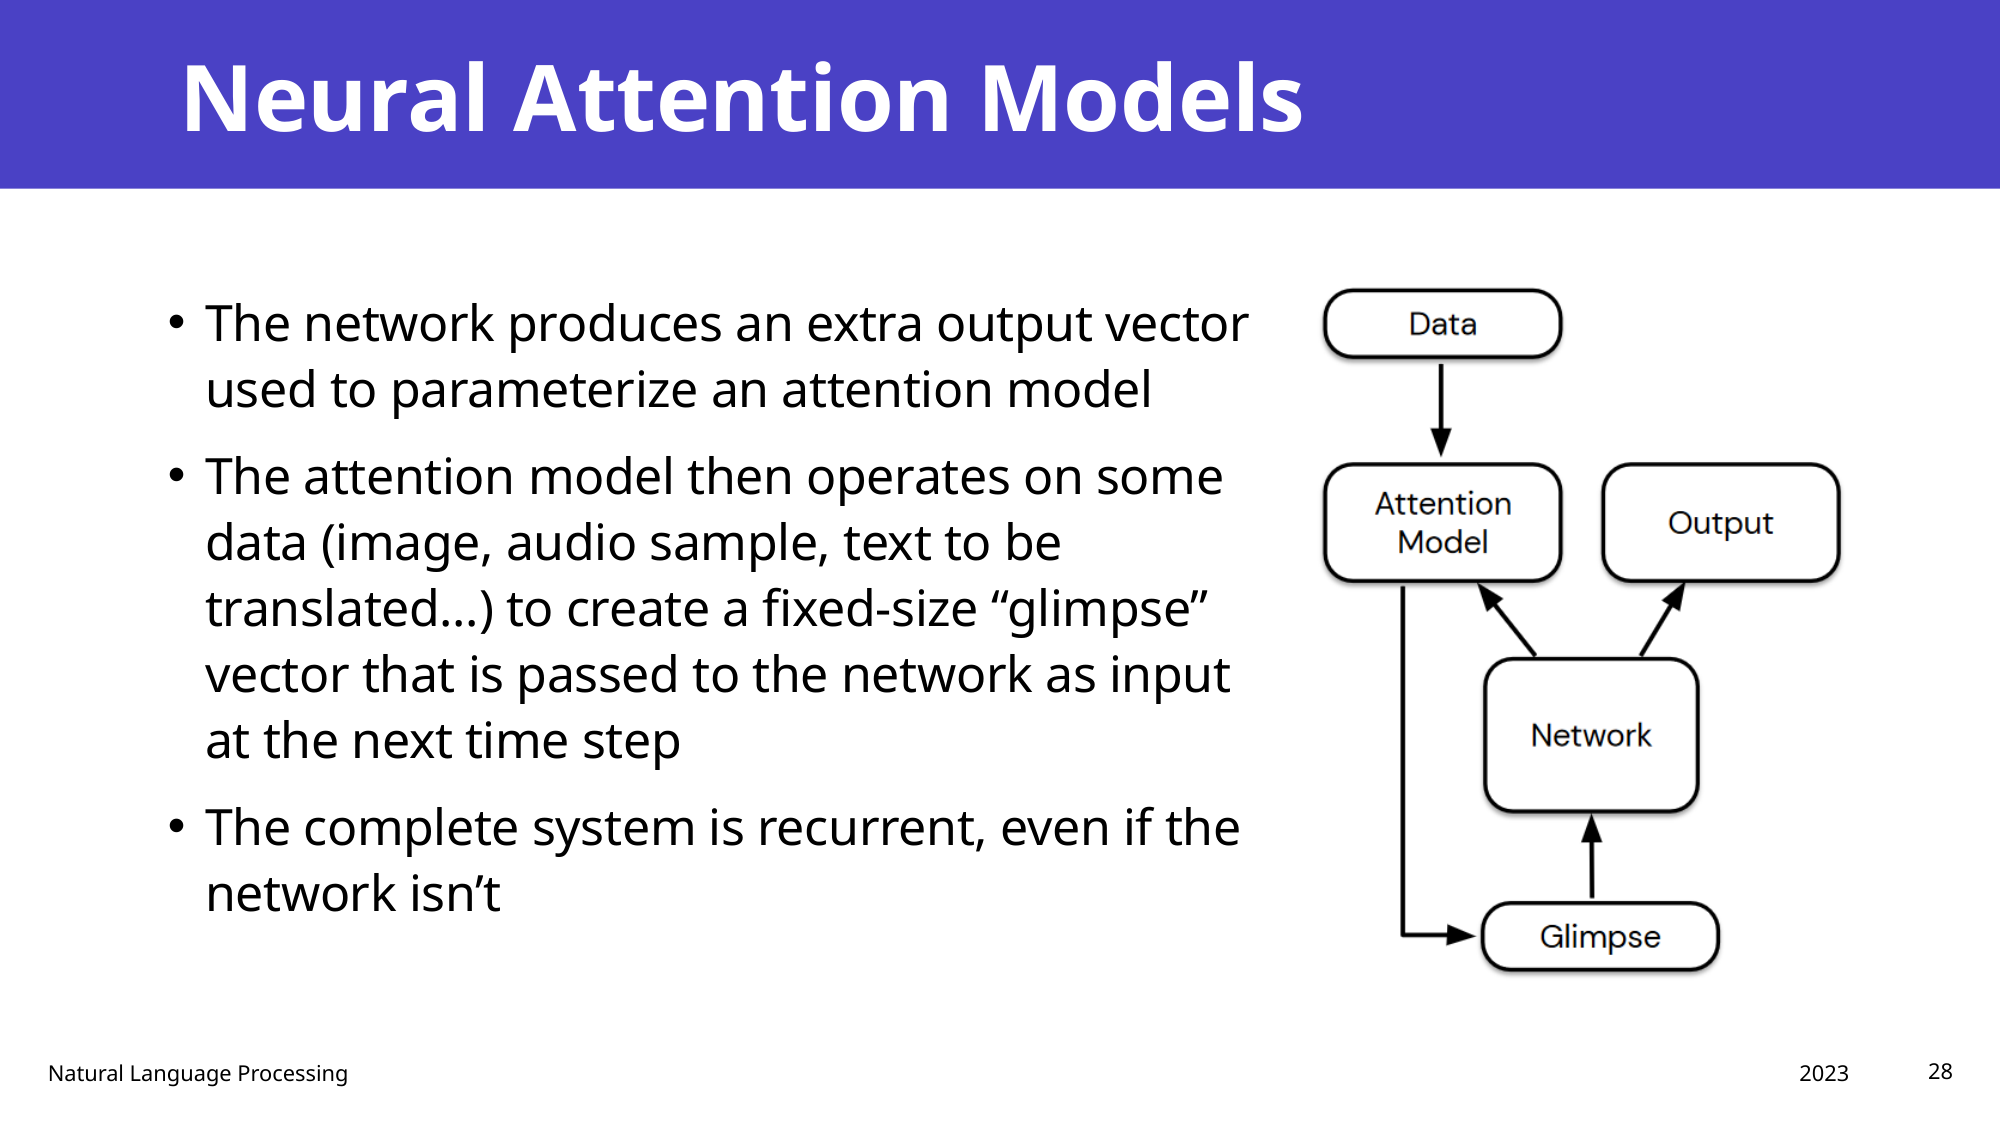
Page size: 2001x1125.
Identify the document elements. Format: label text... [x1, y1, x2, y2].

picture [1300, 278, 1865, 986]
title Neural Attention Models [164, 31, 1710, 159]
list The network produces an extra output vector used to parameterize an attention model The attention model then operates on some data (image, audio sample, text to be translated...) to create a fixed-size “glimpse” vector that is passed to the network as input at the next time step The complete system is recurrent, even if the network isn’t [152, 278, 1278, 986]
slide_number 28 [1864, 1042, 1968, 1103]
footer Natural Language Processing [33, 1042, 827, 1103]
slide_number 2023 [1150, 1042, 1864, 1103]
